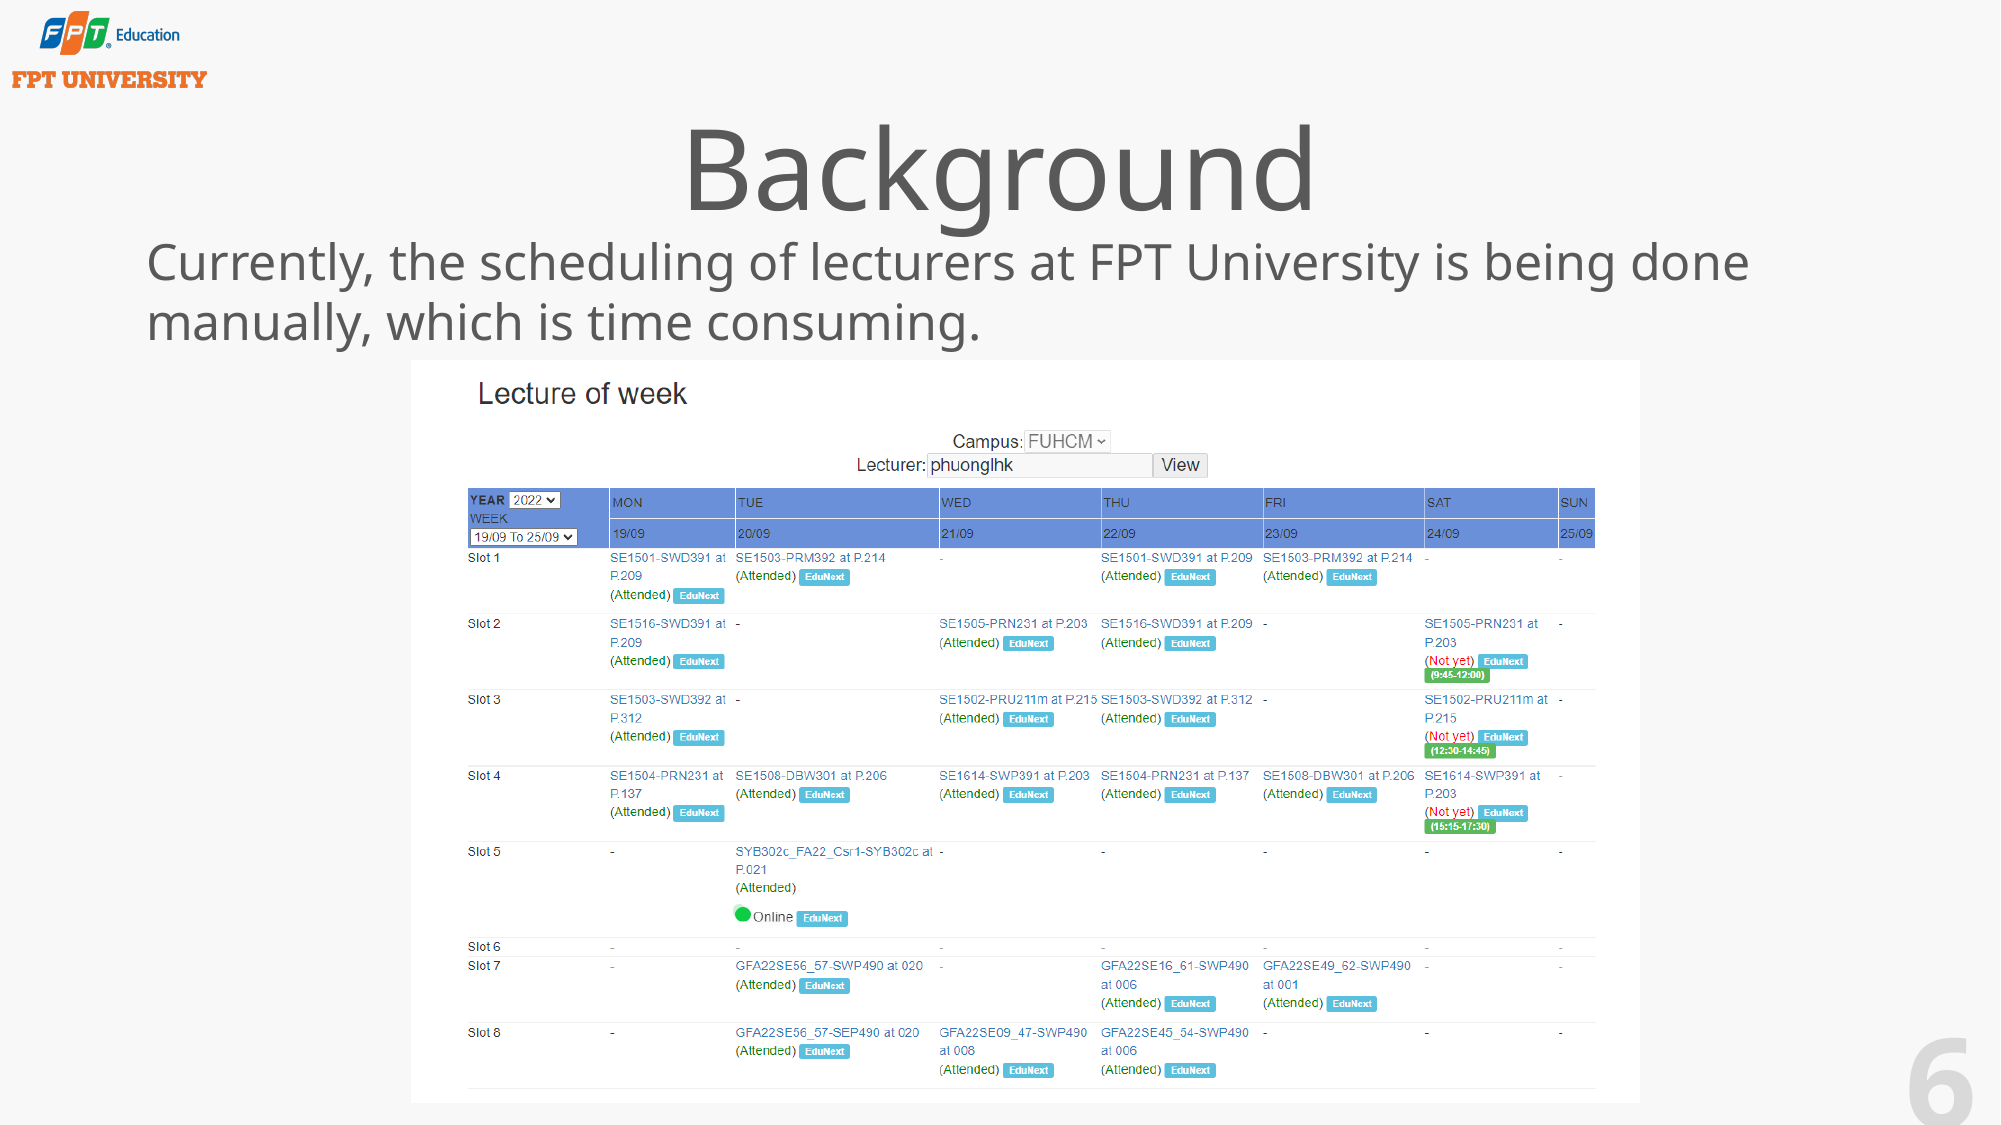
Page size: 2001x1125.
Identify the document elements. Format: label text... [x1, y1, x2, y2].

picture [410, 360, 1640, 1103]
picture [12, 11, 207, 88]
text_box Background [549, 90, 1450, 222]
text_box Currently, the scheduling of lecturers at FPT University is being done manually, which is time consuming. [131, 222, 1958, 361]
